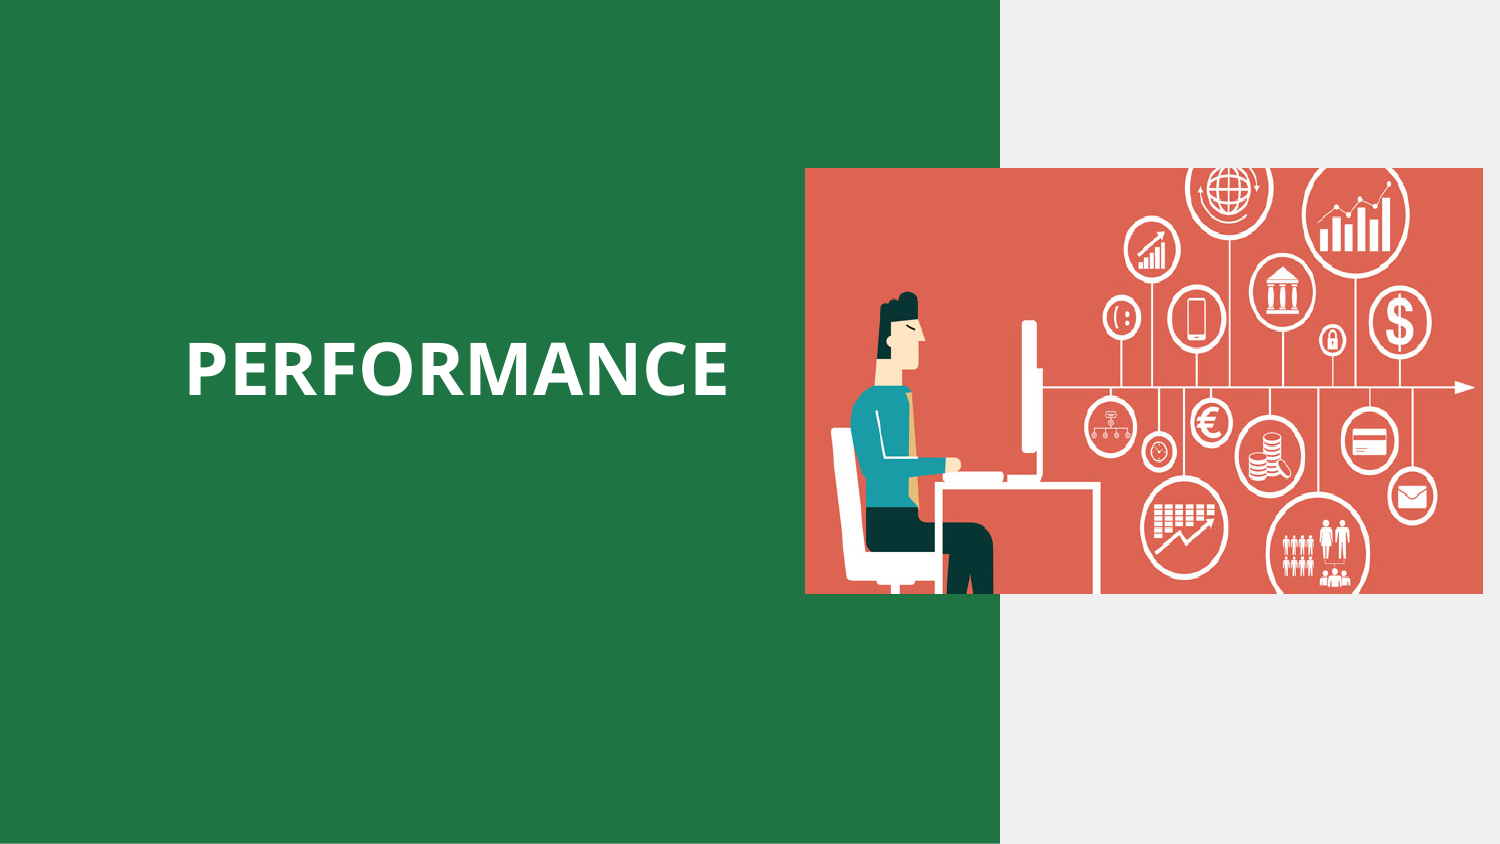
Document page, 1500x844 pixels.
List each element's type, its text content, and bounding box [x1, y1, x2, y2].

picture [805, 168, 1483, 595]
title PERFORMANCE [68, 318, 746, 424]
